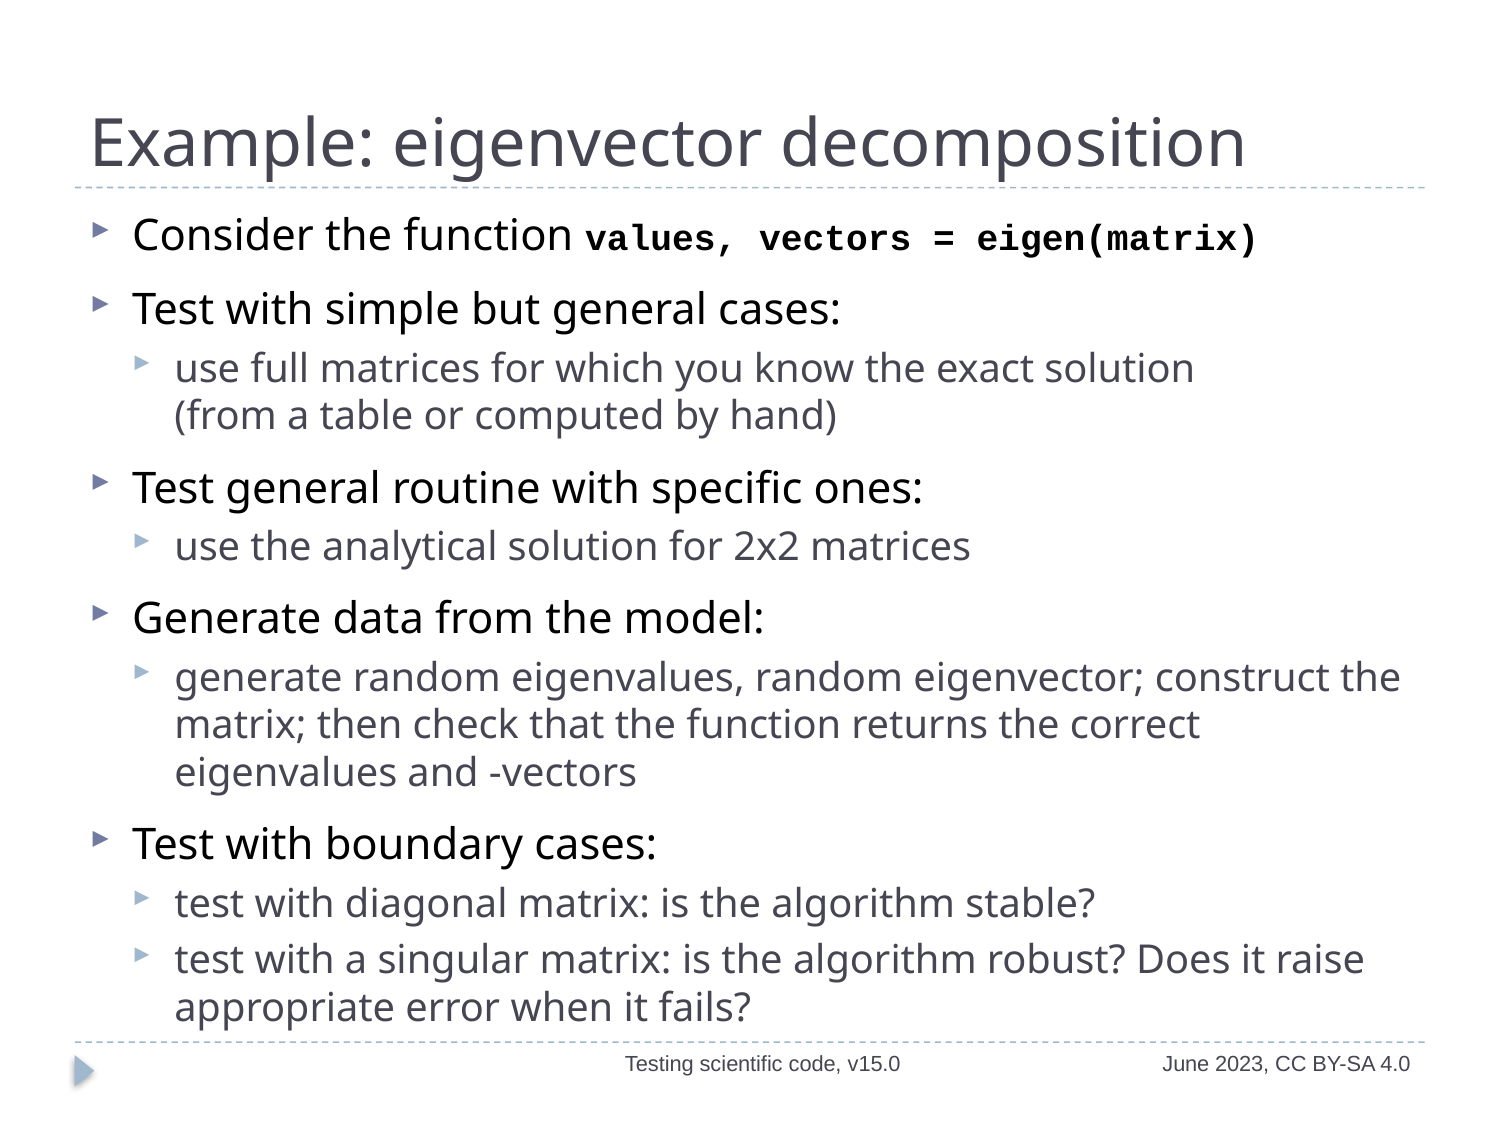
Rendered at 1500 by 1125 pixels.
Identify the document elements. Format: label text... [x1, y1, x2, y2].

title Example: eigenvector decomposition [75, 24, 1425, 188]
footer Testing scientific code, v15.0 [475, 1042, 1051, 1103]
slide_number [1051, 1042, 1426, 1103]
list Consider the function values, vectors = eigen(matrix) Test with simple but general cases: use full matrices for which you know the exact solution (from a table or computed by hand) Test general routine with specific ones: use the analytical solution for 2x2 matrices Generate data from the model: generate random eigenvalues, random eigenvector; construct the matrix; then check that the function returns the correct eigenvalues and -vectors Test with boundary cases: test with diagonal matrix: is the algorithm stable? test with a singular matrix: is the algorithm robust? Does it raise appropriate error when it fails? [75, 200, 1447, 1043]
